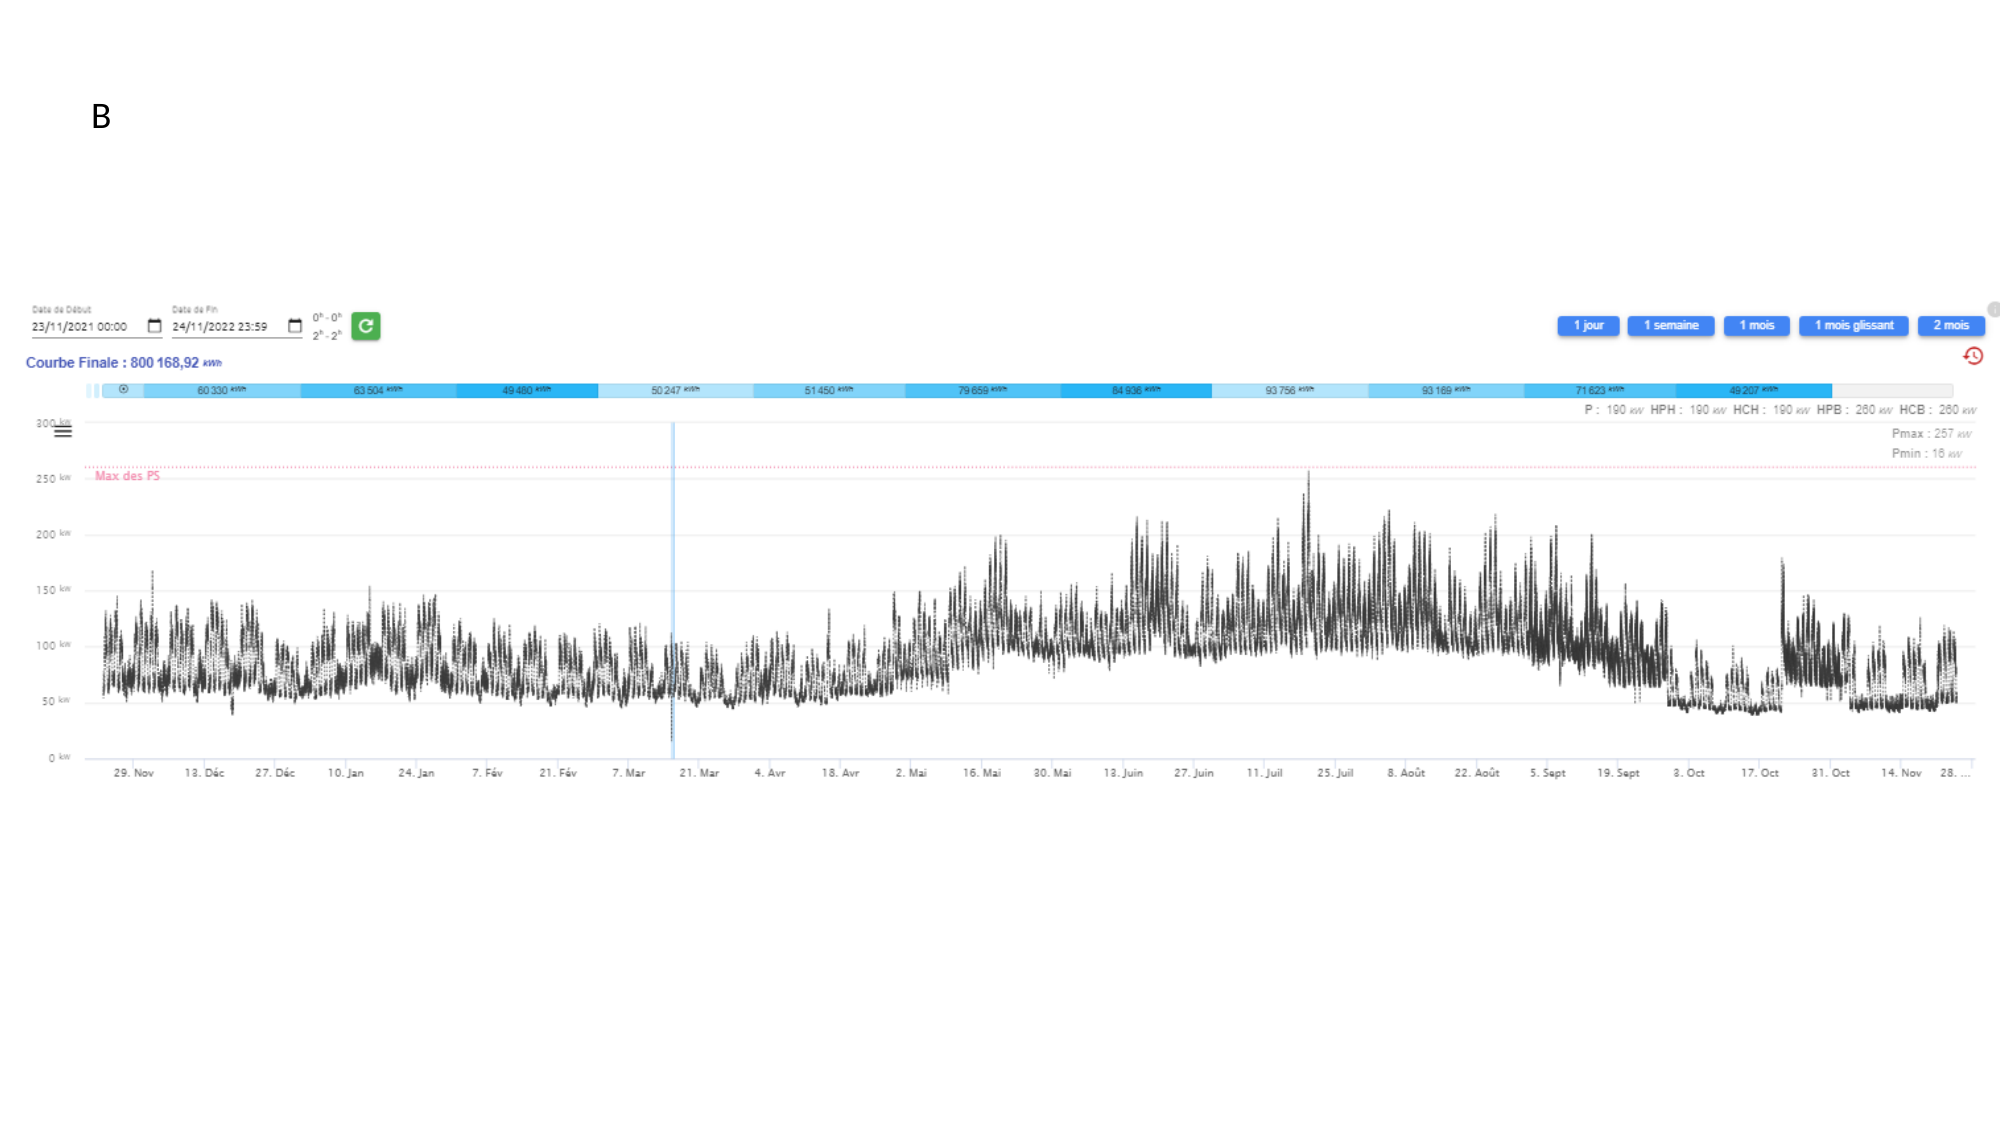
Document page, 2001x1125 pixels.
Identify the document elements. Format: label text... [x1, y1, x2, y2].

text_box B [76, 83, 127, 143]
picture [23, 299, 2000, 798]
